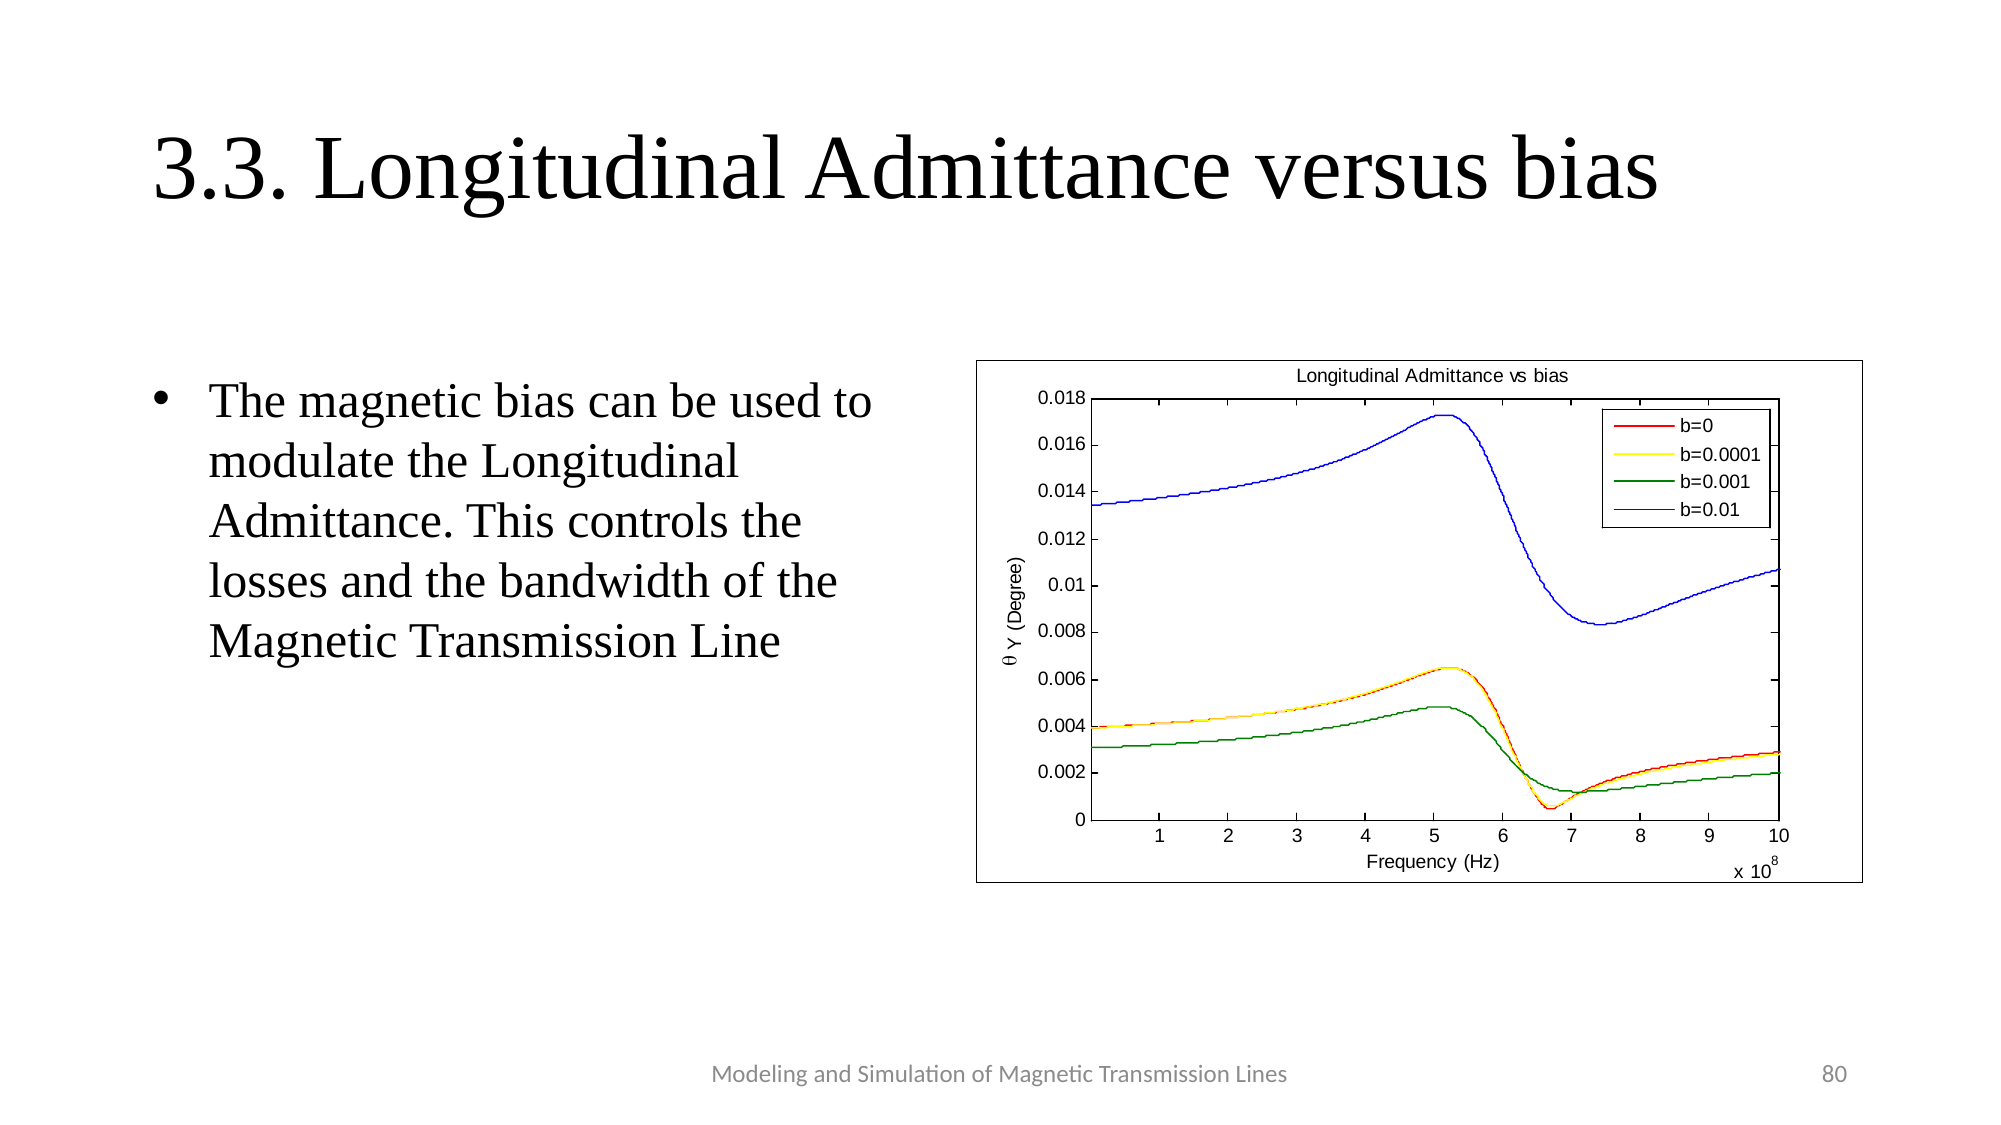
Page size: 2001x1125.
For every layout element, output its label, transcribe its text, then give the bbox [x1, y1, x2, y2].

title 3.3. Longitudinal Admittance versus bias [137, 59, 1863, 278]
slide_number 80 [1412, 1042, 1863, 1103]
footer Modeling and Simulation of Magnetic Transmission Lines [662, 1042, 1338, 1103]
text_box The magnetic bias can be used to modulate the Longitudinal Admittance. This controls the losses and the bandwidth of the Magnetic Transmission Line [137, 359, 943, 675]
picture [976, 359, 1863, 883]
